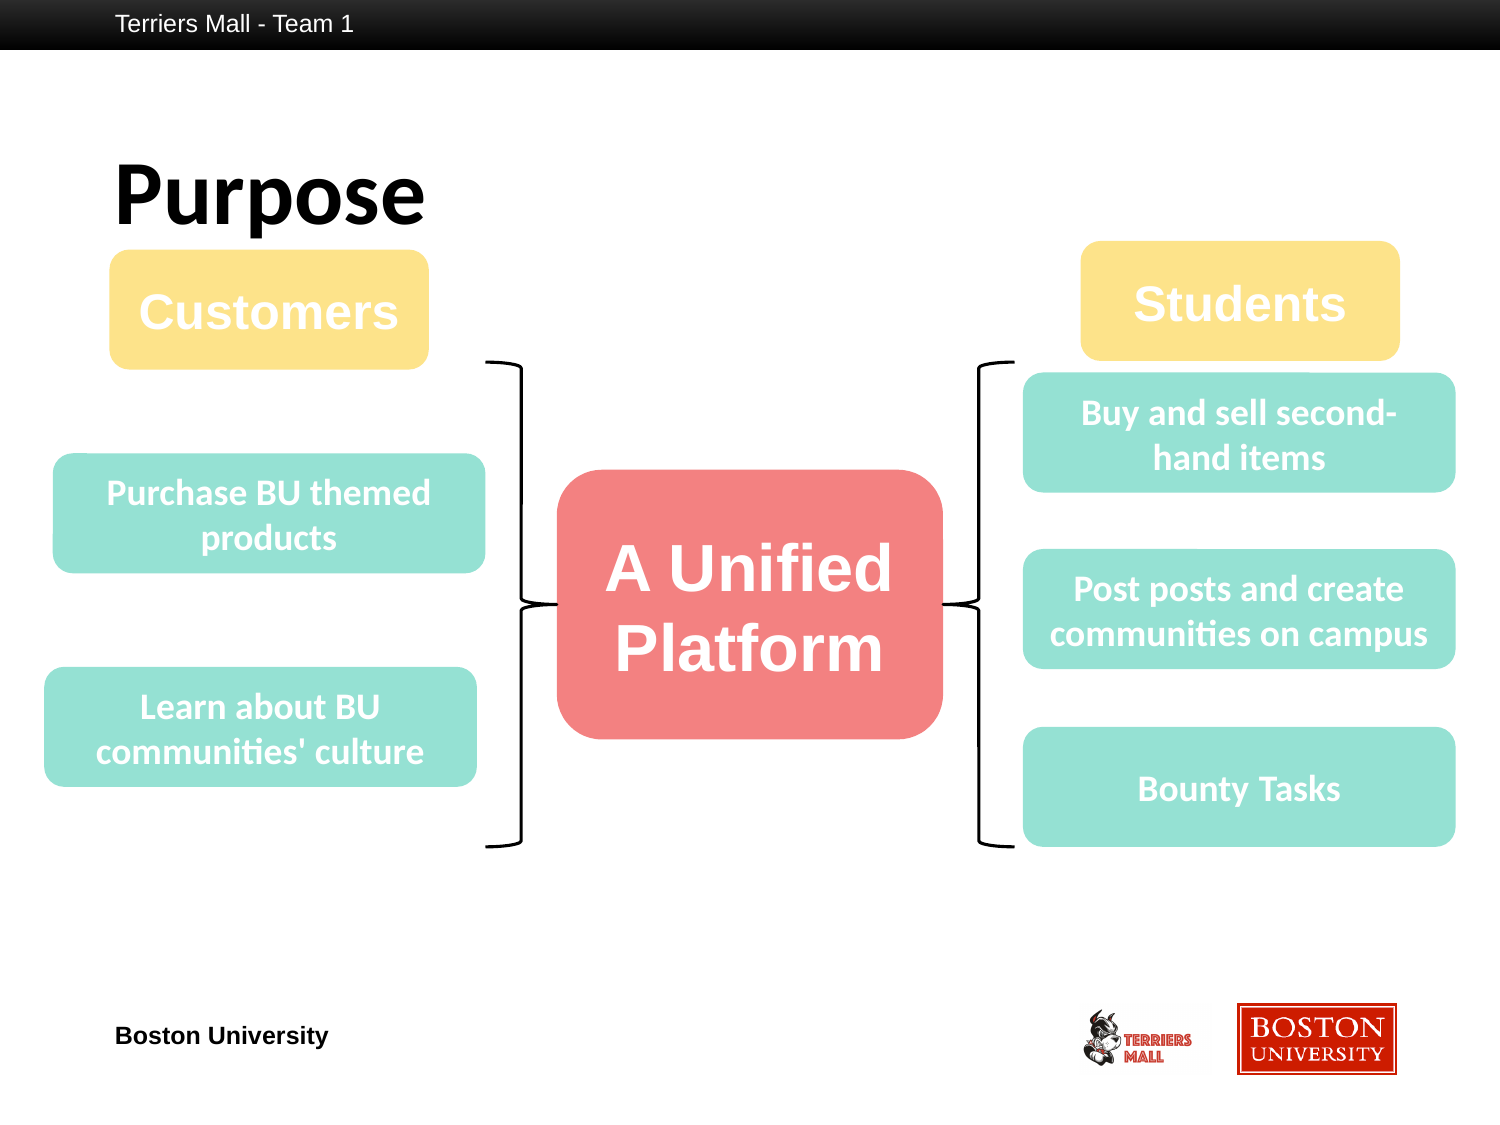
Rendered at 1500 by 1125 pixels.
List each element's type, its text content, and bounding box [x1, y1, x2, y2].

text_box Purchase BU themed products [52, 453, 486, 574]
text_box [943, 362, 1015, 847]
text_box Learn about BU communities' culture [44, 666, 477, 787]
text_box Buy and sell second-hand items [1022, 372, 1456, 493]
picture [1079, 1003, 1212, 1075]
footer Terriers Mall - Team 1 [99, 0, 938, 50]
title Purpose [99, 125, 1400, 238]
picture [1237, 1003, 1397, 1075]
text_box A Unified Platform [556, 469, 944, 740]
text_box Students [1080, 240, 1401, 361]
text_box Customers [109, 249, 429, 370]
text_box Bounty Tasks [1022, 726, 1456, 847]
text_box Post posts and create communities on campus [1022, 548, 1456, 670]
text_box [485, 362, 557, 847]
